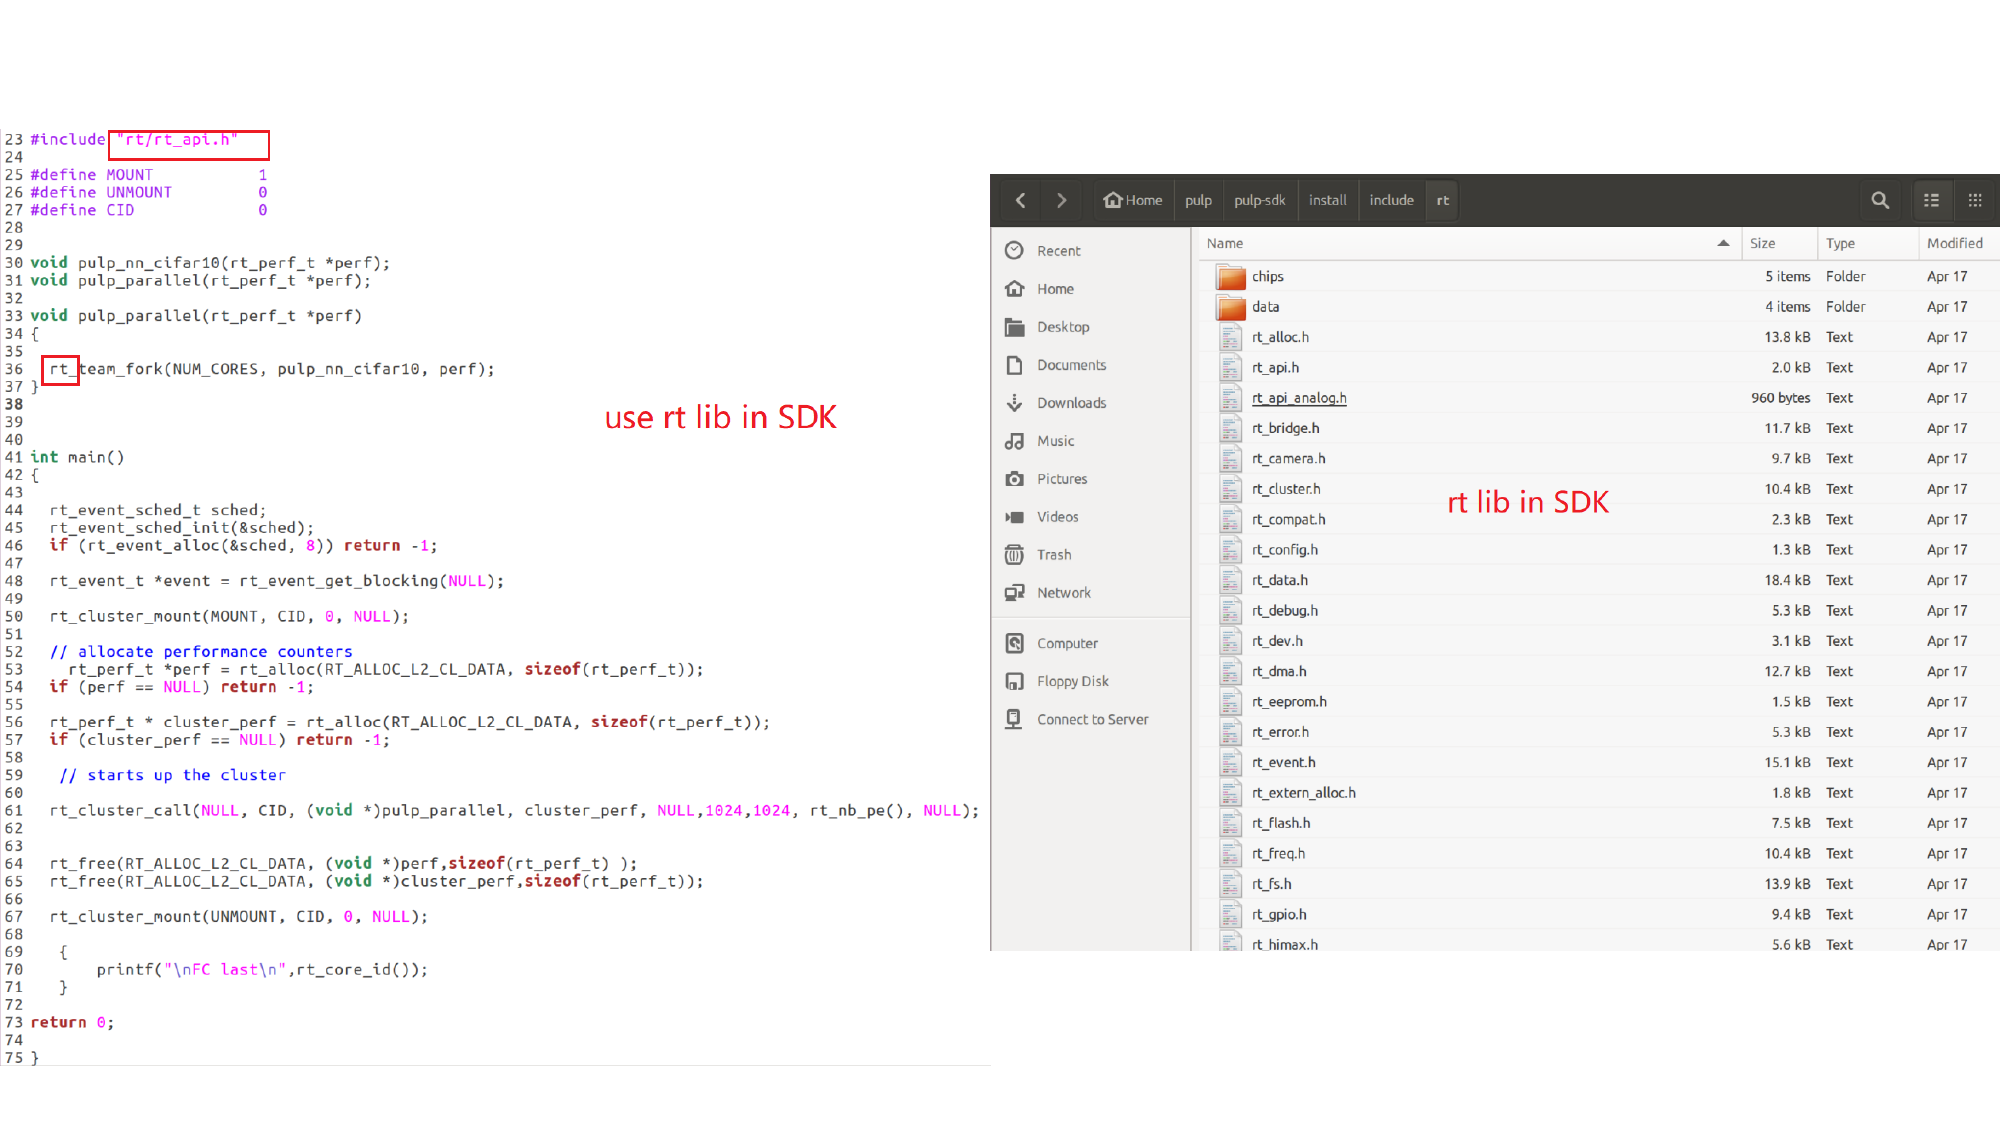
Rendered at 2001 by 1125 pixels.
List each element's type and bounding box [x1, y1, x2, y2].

picture [0, 129, 2000, 1066]
